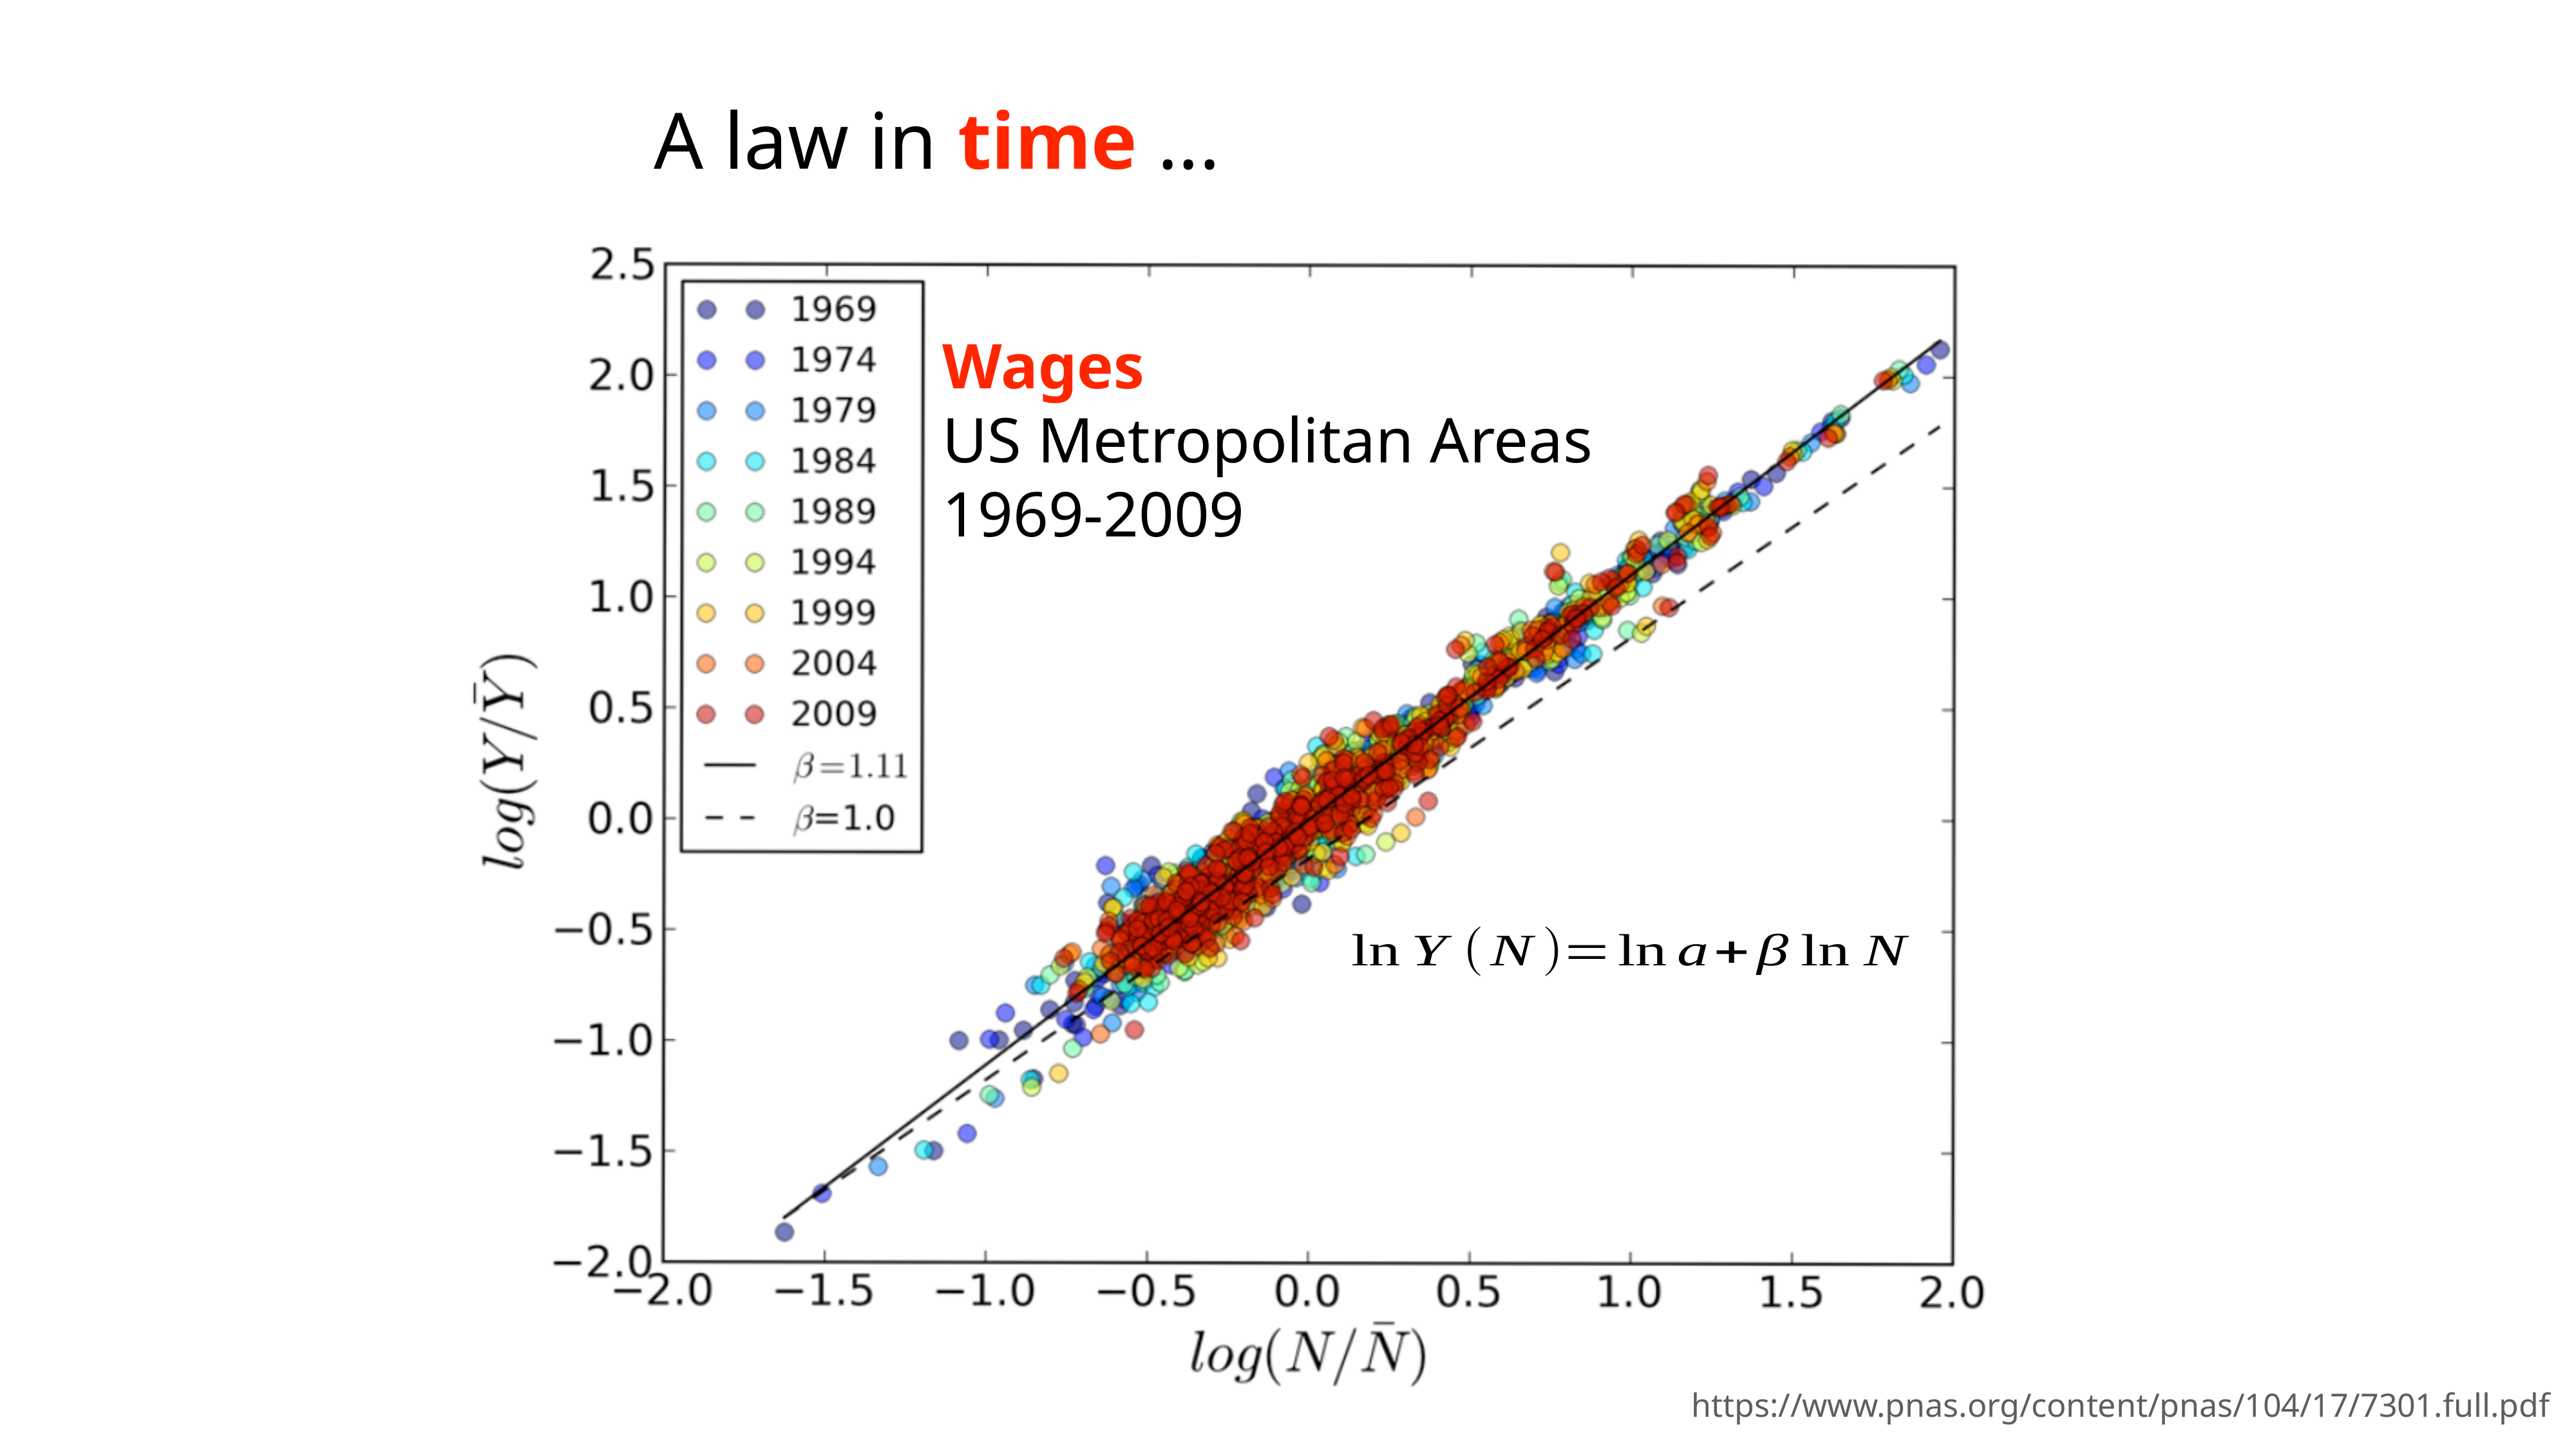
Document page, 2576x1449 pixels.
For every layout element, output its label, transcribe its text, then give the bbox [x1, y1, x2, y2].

text_box https://www.pnas.org/content/pnas/104/17/7301.full.pdf [1686, 1379, 2555, 1429]
text_box A law in time ... [646, 84, 1228, 139]
picture [455, 139, 2121, 1389]
